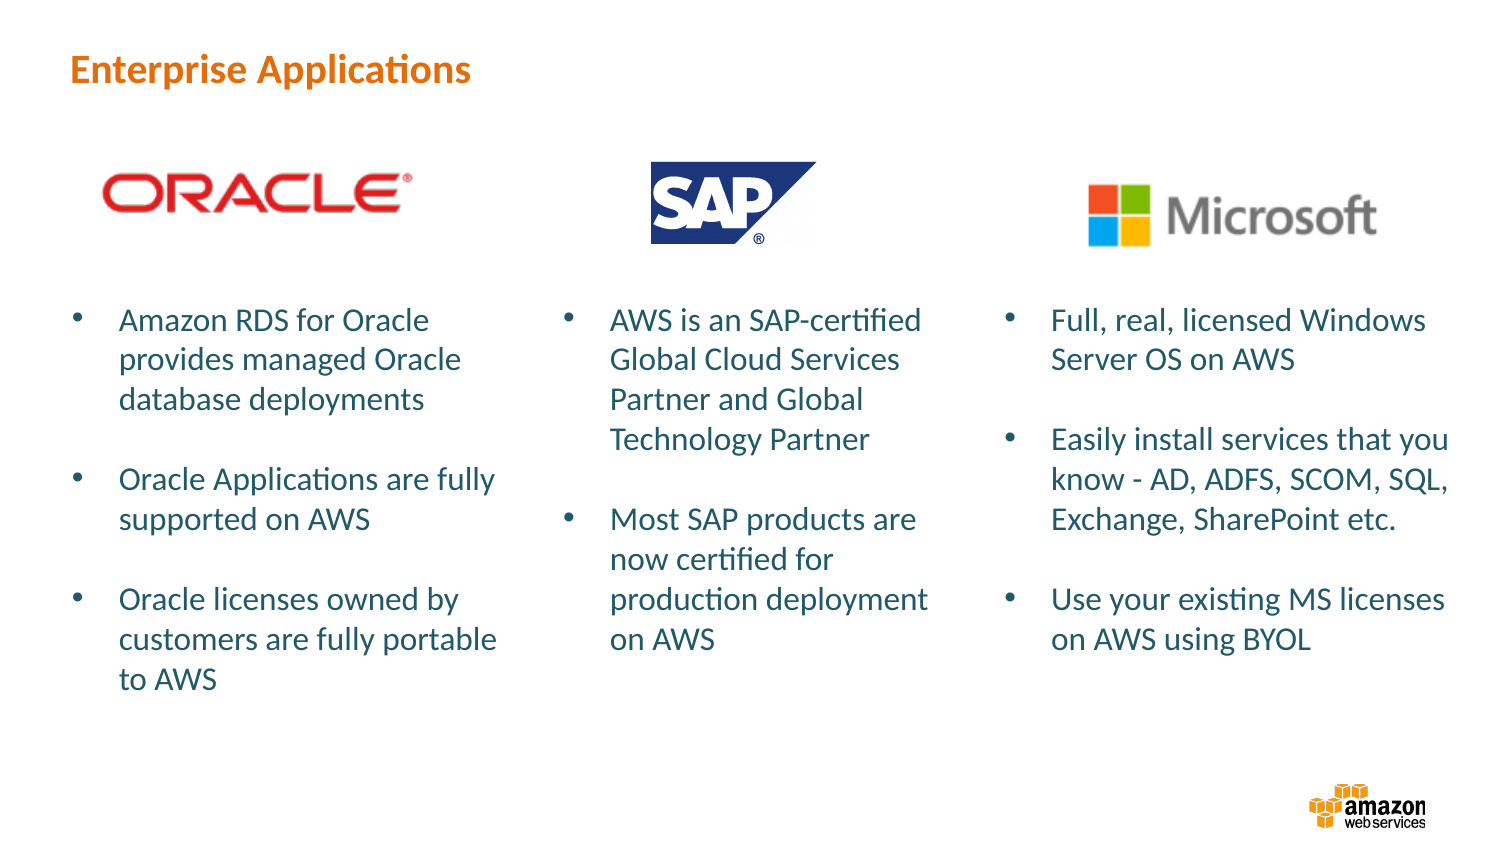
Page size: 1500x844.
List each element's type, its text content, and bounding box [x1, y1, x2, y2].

text_box AWS is an SAP-certified Global Cloud Services Partner and Global Technology Partner Most SAP products are now certified for production deployment on AWS [548, 290, 981, 665]
text_box Full, real, licensed Windows Server OS on AWS Easily install services that you know - AD, ADFS, SCOM, SQL, Exchange, SharePoint etc. Use your existing MS licenses on AWS using BYOL [989, 290, 1488, 665]
picture [649, 159, 817, 247]
text_box Amazon RDS for Oracle provides managed Oracle database deployments Oracle Applications are fully supported on AWS Oracle licenses owned by customers are fully portable to AWS [57, 290, 540, 705]
picture [74, 159, 439, 235]
picture [1078, 159, 1386, 273]
title Enterprise Applications [55, 18, 1402, 116]
